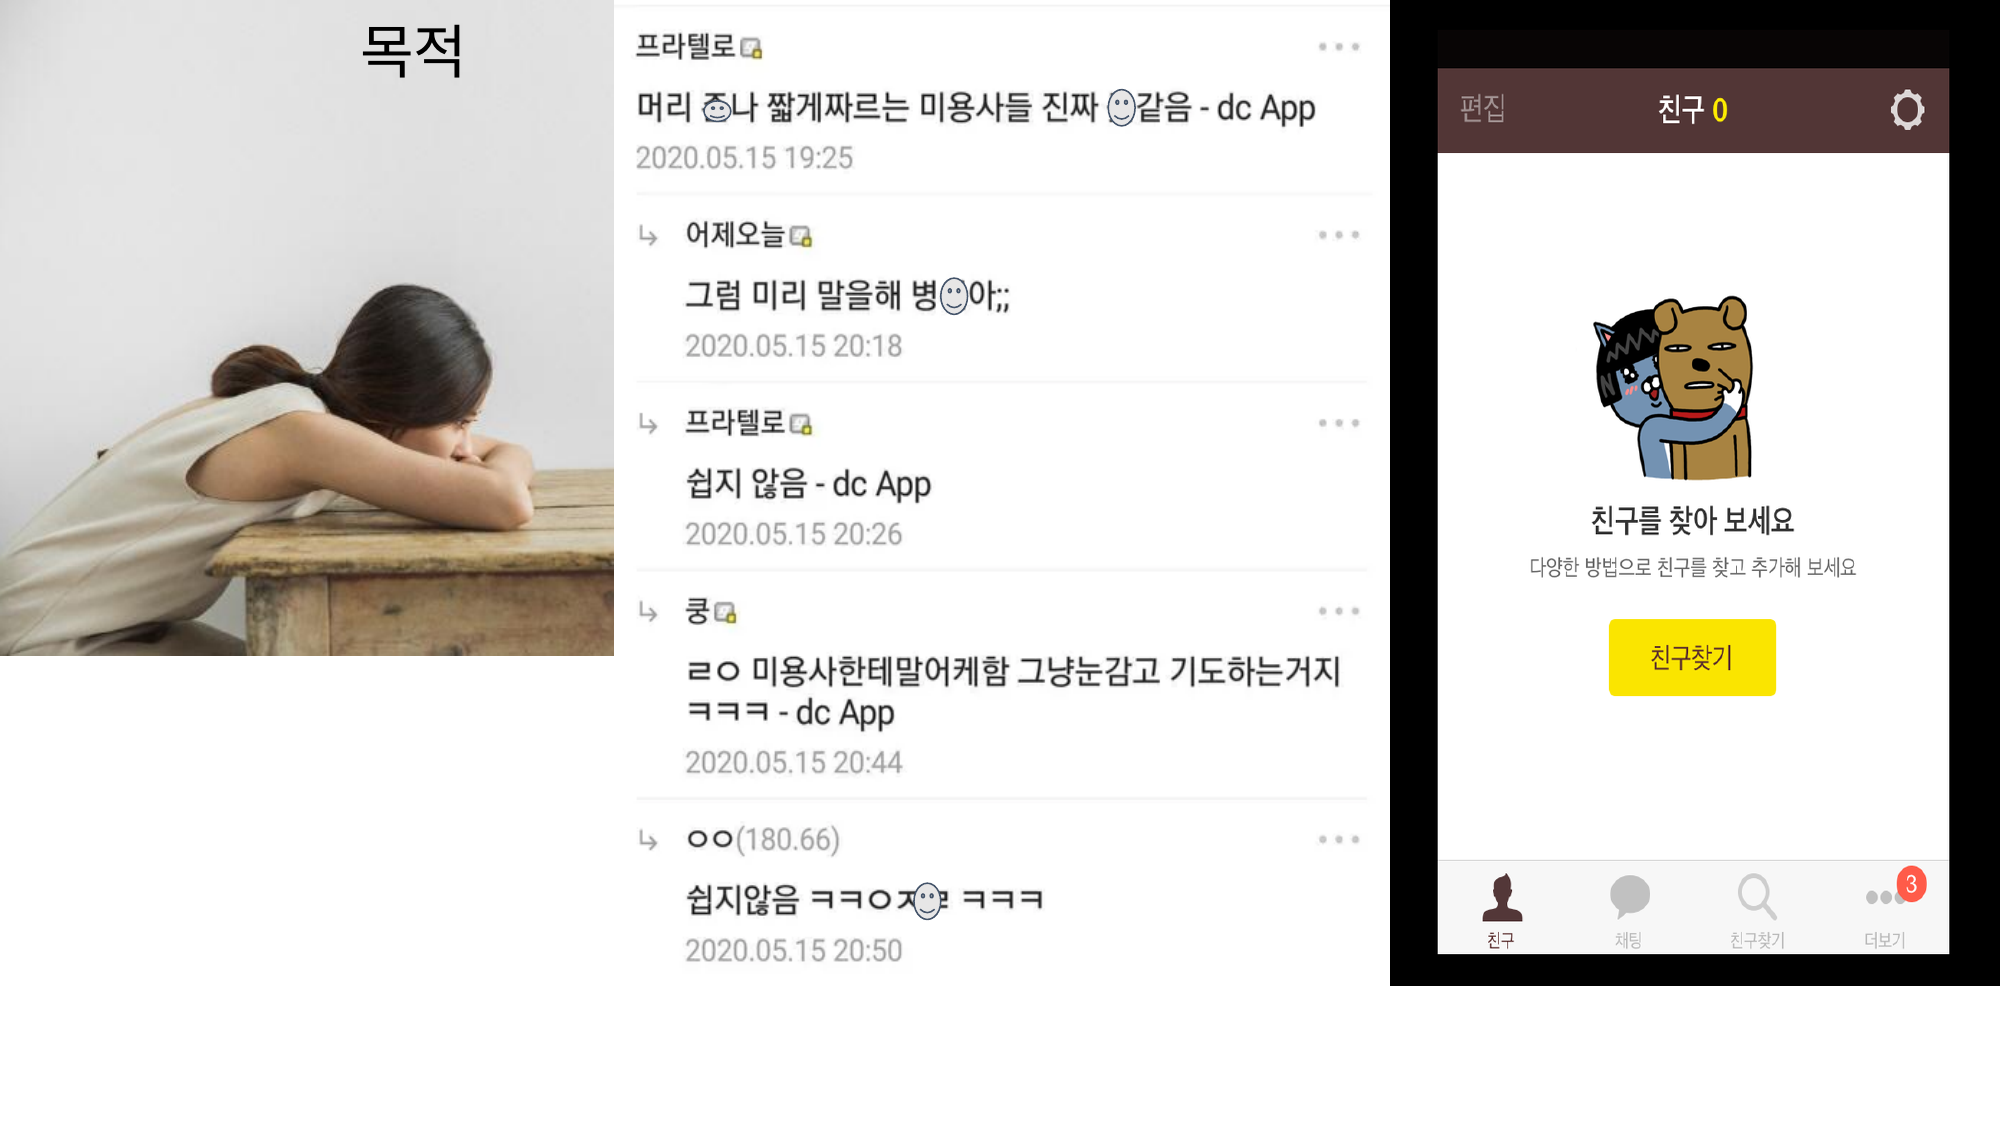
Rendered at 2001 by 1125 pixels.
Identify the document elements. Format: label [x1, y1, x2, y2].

picture [1390, 0, 2000, 986]
text_box [614, 0, 1390, 986]
picture [0, 0, 614, 656]
